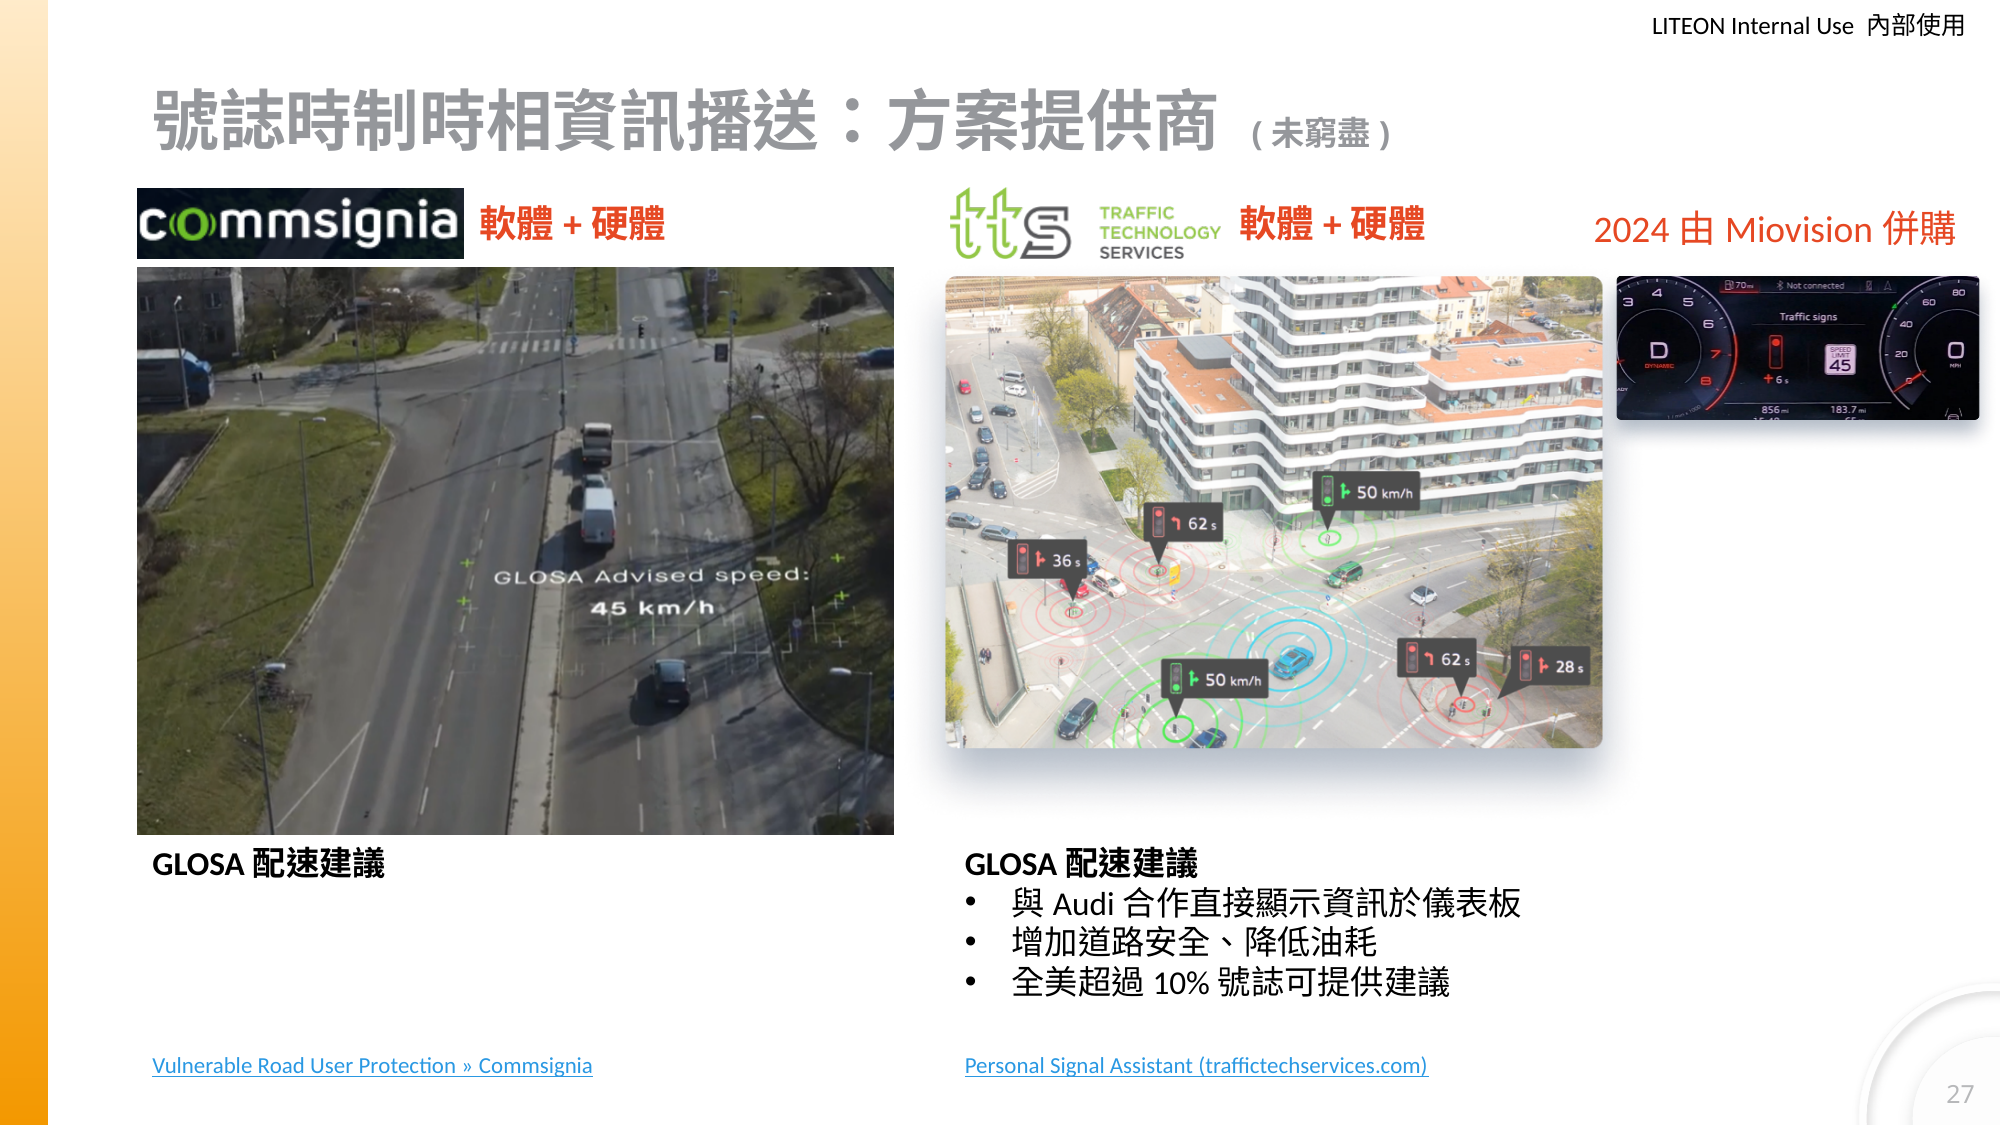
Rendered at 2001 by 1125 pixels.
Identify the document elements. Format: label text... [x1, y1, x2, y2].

text_box 軟體+硬體 [464, 192, 681, 253]
text_box Personal Signal Assistant (traffictechservices.com) [950, 1043, 1634, 1086]
text_box Vulnerable Road User Protection » Commsignia [137, 1043, 821, 1086]
text_box 軟體+硬體 [1224, 192, 1441, 253]
text_box GLOSA配速建議 [137, 835, 645, 889]
text_box GLOSA配速建議 與Audi合作直接顯示資訊於儀表板 增加道路安全、降低油耗 全美超過10%號誌可提供建議 [950, 834, 1541, 1009]
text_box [0, 97, 48, 101]
picture [897, 187, 2000, 825]
slide_number 27 [1928, 1065, 1993, 1125]
picture [137, 267, 894, 835]
text_box 2024由Miovision併購 [1578, 197, 1972, 258]
title 號誌時制時相資訊播送：方案提供商 (未窮盡) [137, 59, 1863, 188]
picture [137, 188, 464, 259]
picture [1847, 972, 2000, 1125]
